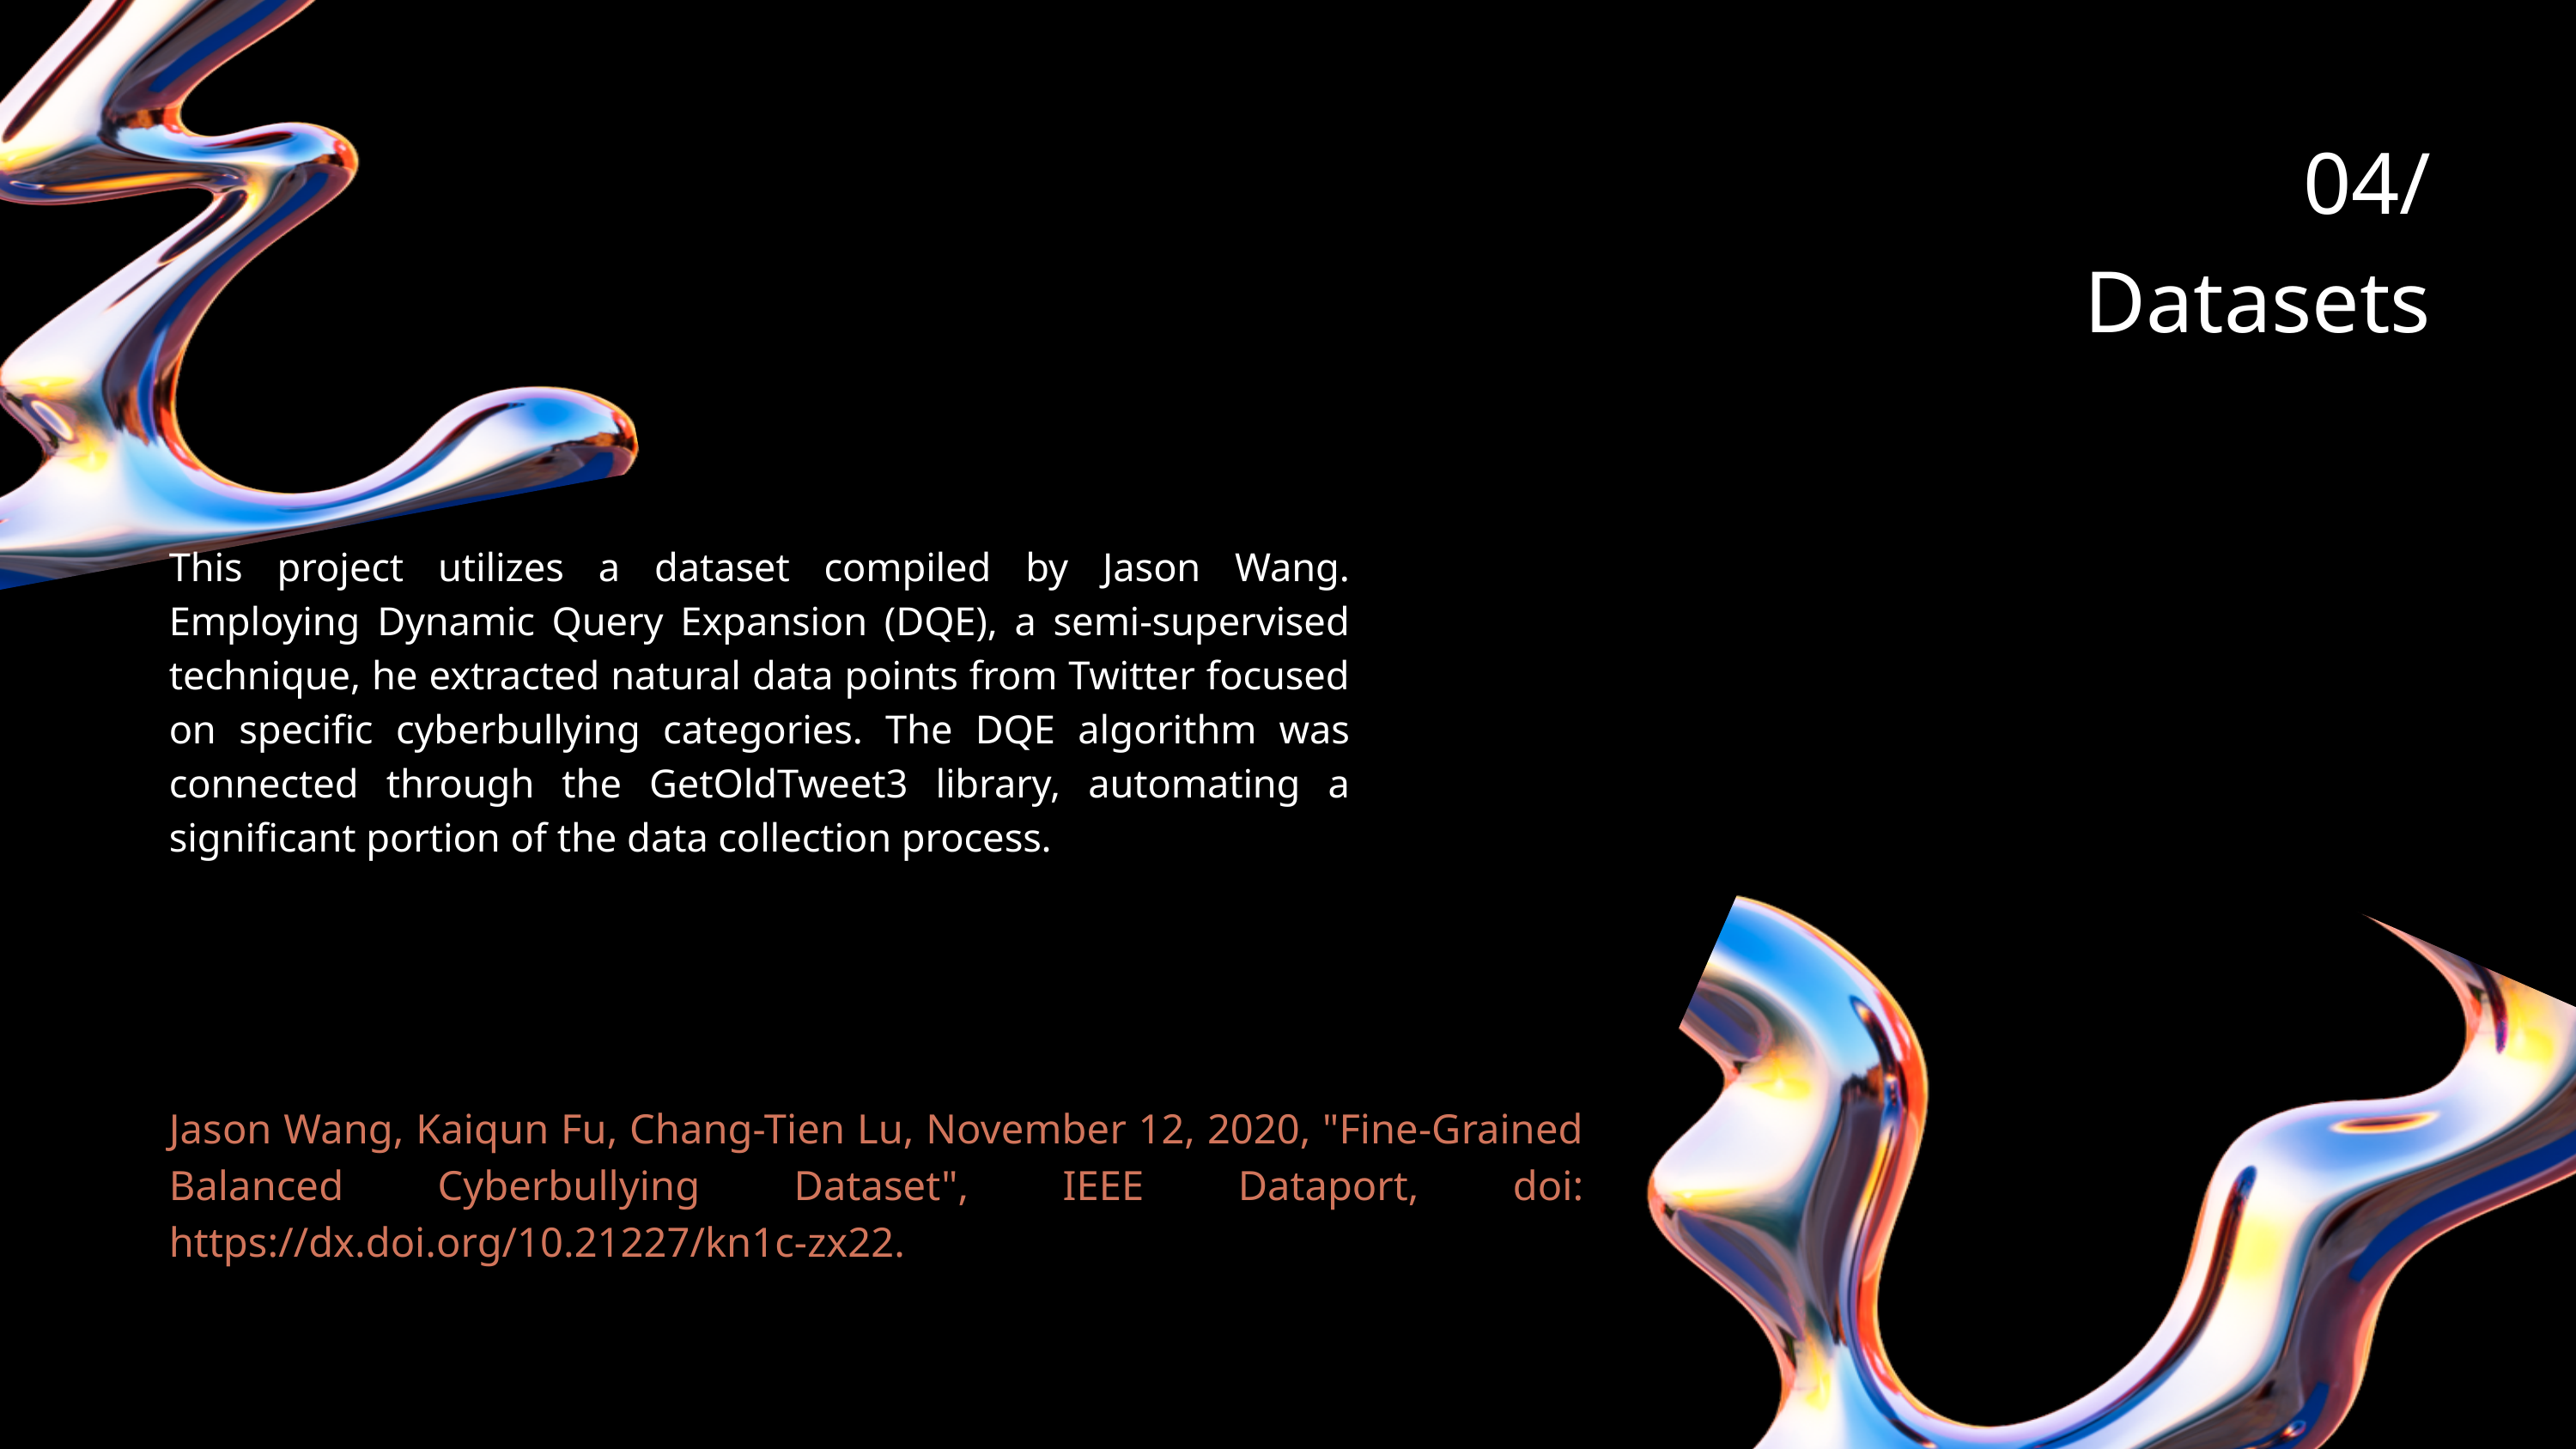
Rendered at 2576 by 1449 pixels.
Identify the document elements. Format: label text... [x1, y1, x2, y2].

text_box 04/ Datasets [1585, 112, 2432, 350]
text_box This project utilizes a dataset compiled by Jason Wang. Employing Dynamic Query Expansion (DQE), a semi-supervised technique, he extracted natural data points from Twitter focused on specific cyberbullying categories. The DQE algorithm was connected through the GetOldTweet3 library, automating a significant portion of the data collection process. [168, 535, 1350, 861]
text_box [1495, 681, 2576, 1449]
text_box Jason Wang, Kaiqun Fu, Chang-Tien Lu, November 12, 2020, "Fine-Grained Balanced Cyberbullying Dataset", IEEE Dataport, doi: https://dx.doi.org/10.21227/kn1c-zx22. [168, 1094, 1586, 1265]
text_box [0, 0, 643, 590]
